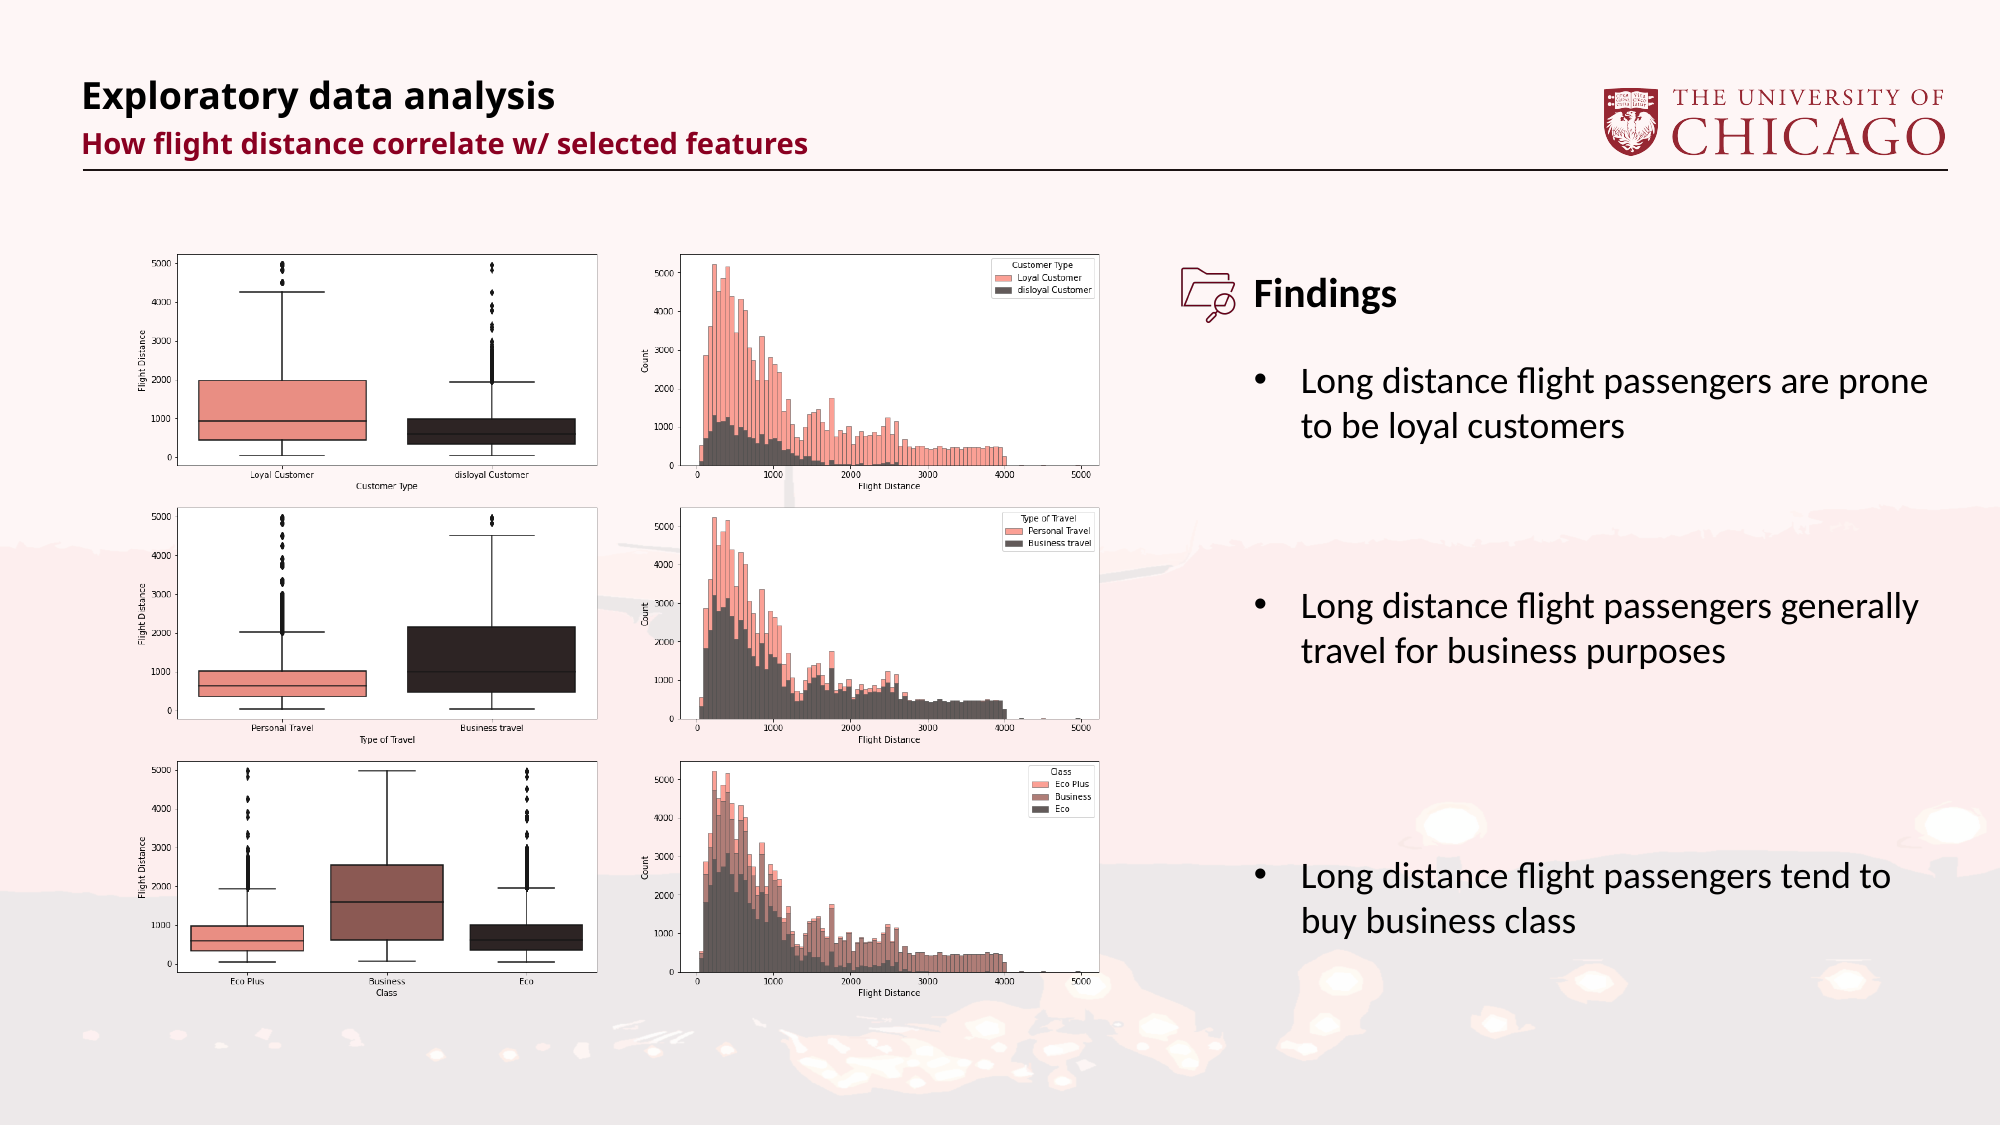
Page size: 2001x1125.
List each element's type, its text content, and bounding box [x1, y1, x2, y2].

list Exploratory data analysis [65, 69, 1496, 130]
text_box Findings Long distance flight passengers are prone to be loyal customers Long distance flight passengers generally travel for business purposes Long distance flight passengers tend to buy business class [1239, 258, 1966, 948]
picture [133, 248, 1104, 1003]
list How flight distance correlate w/ selected features [65, 130, 1496, 182]
picture [1566, 50, 1983, 194]
picture [1170, 254, 1246, 330]
